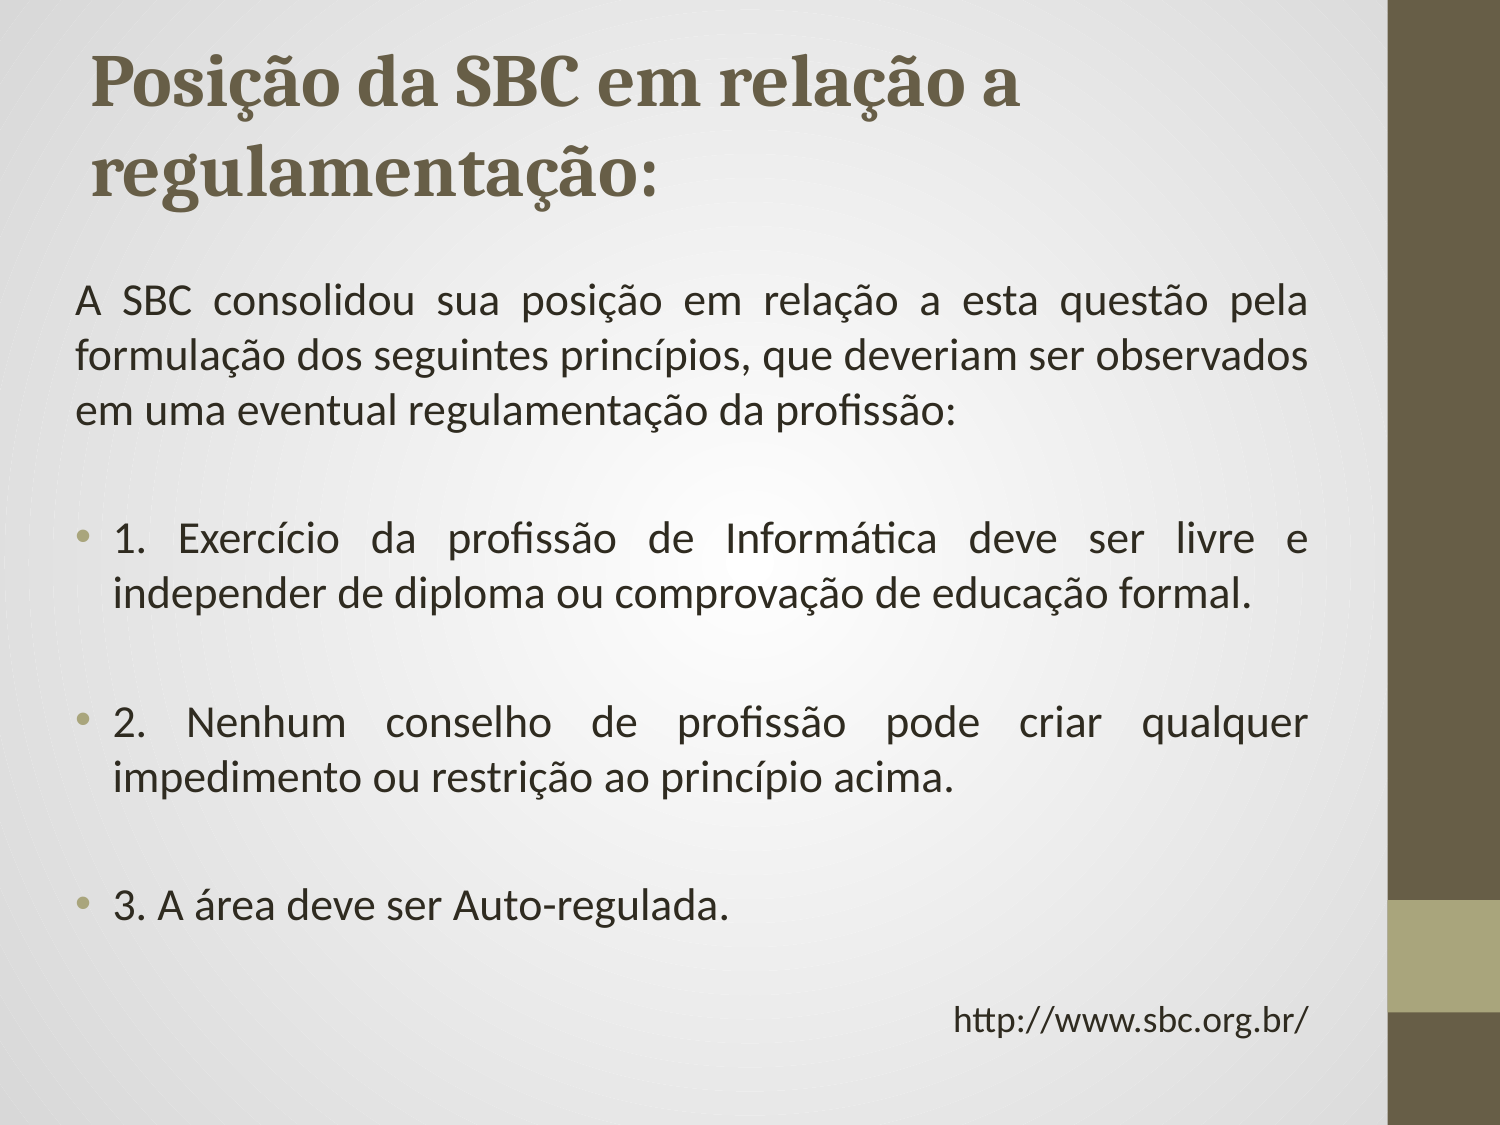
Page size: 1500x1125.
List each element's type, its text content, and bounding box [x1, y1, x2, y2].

text_box http://www.sbc.org.br/ [938, 987, 1330, 1048]
title Posição da SBC em relação a regulamentação: [75, 125, 1483, 233]
list A SBC consolidou sua posição em relação a esta questão pela formulação dos seguintes princípios, que deveriam ser observados em uma eventual regulamentação da profissão: 1. Exercício da profissão de Informática deve ser livre e independer de diploma ou comprovação de educação formal. 2. Nenhum conselho de profissão pode criar qualquer impedimento ou restrição ao princípio acima. 3. A área deve ser Auto-regulada. [41, 262, 1325, 1050]
